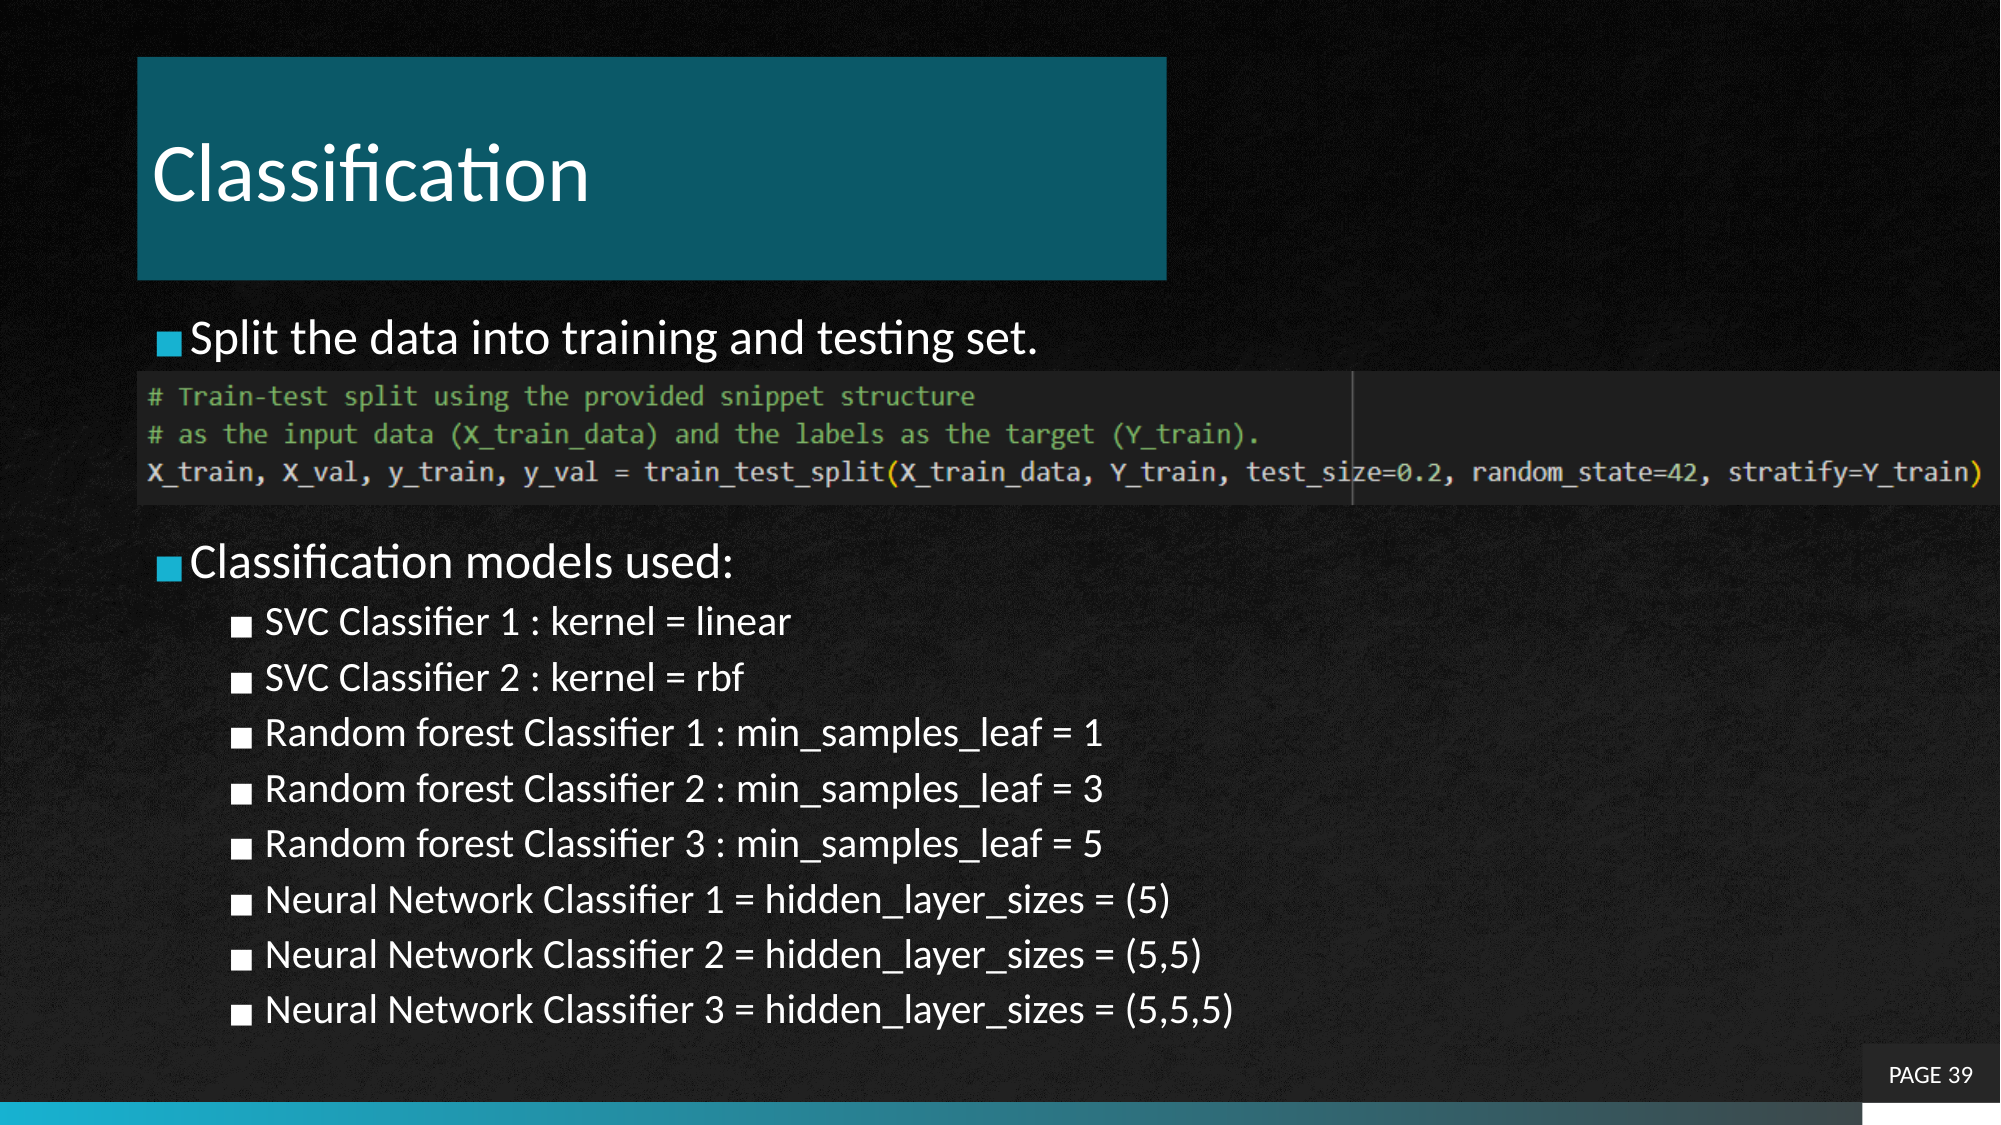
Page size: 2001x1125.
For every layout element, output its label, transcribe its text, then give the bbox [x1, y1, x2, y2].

picture [0, 0, 2000, 1103]
title Classification [137, 56, 1167, 281]
list Split the data into training and testing set. Classification models used: SVC Classifier 1 : kernel = linear SVC Classifier 2 : kernel = rbf Random forest Classifier 1 : min_samples_leaf = 1 Random forest Classifier 2 : min_samples_leaf = 3 Random forest Classifier 3 : min_samples_leaf = 5 Neural Network Classifier 1 = hidden_layer_sizes = (5) Neural Network Classifier 2 = hidden_layer_sizes = (5,5) Neural Network Classifier 3 = hidden_layer_sizes = (5,5,5) [137, 303, 1367, 371]
list Split the data into training and testing set. Classification models used: SVC Classifier 1 : kernel = linear SVC Classifier 2 : kernel = rbf Random forest Classifier 1 : min_samples_leaf = 1 Random forest Classifier 2 : min_samples_leaf = 3 Random forest Classifier 3 : min_samples_leaf = 5 Neural Network Classifier 1 = hidden_layer_sizes = (5) Neural Network Classifier 2 = hidden_layer_sizes = (5,5) Neural Network Classifier 3 = hidden_layer_sizes = (5,5,5) [137, 515, 1367, 1067]
slide_number PAGE 39 [1862, 1043, 2000, 1103]
